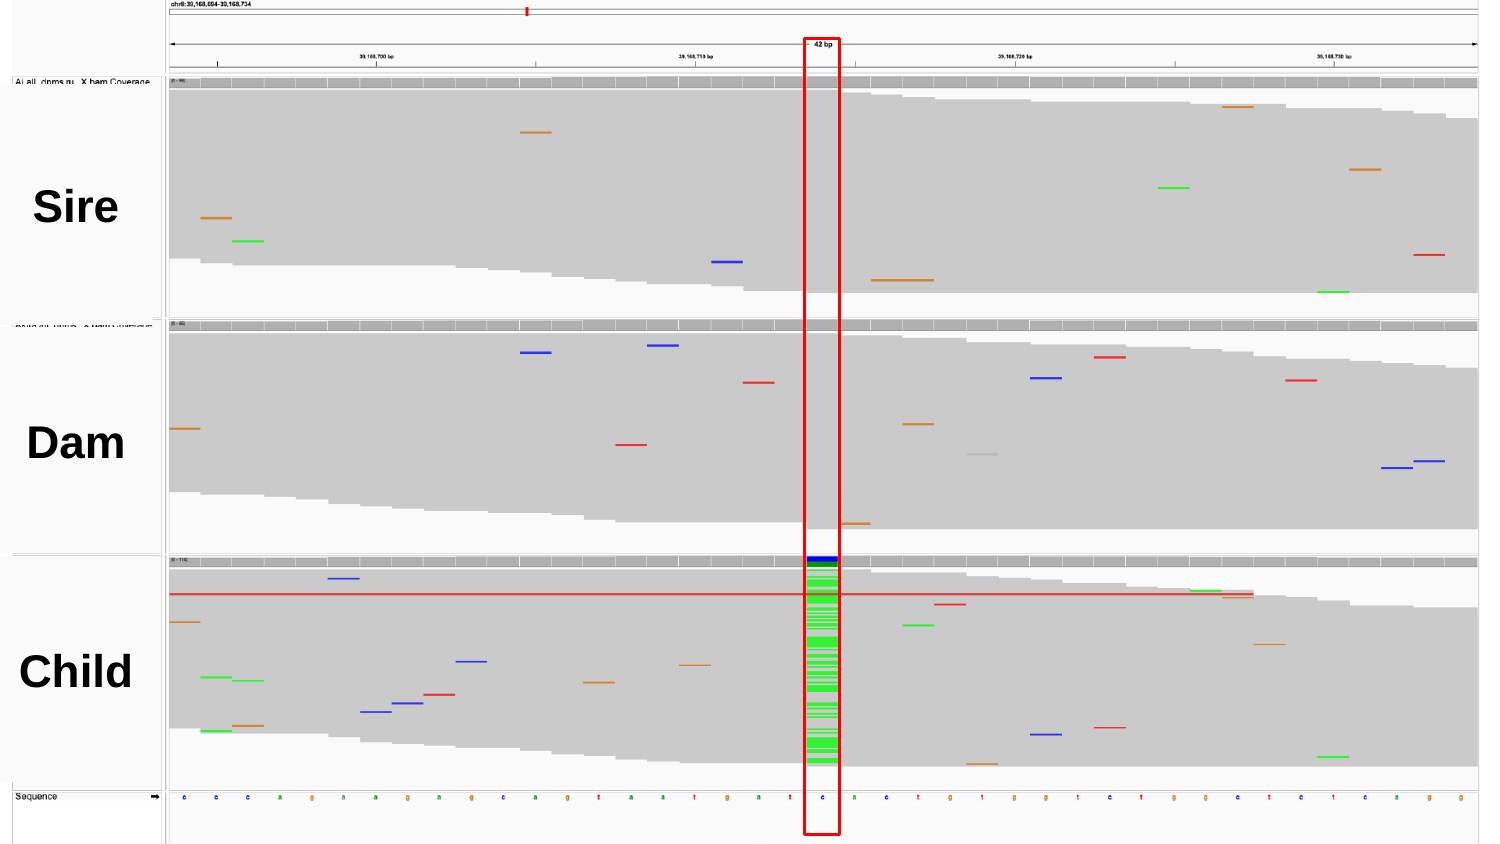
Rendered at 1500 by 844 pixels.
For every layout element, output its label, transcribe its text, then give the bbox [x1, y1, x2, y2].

text_box Dam [0, 328, 6, 553]
text_box Child [0, 556, 6, 782]
picture [11, 0, 1488, 844]
text_box Sire [0, 84, 6, 325]
